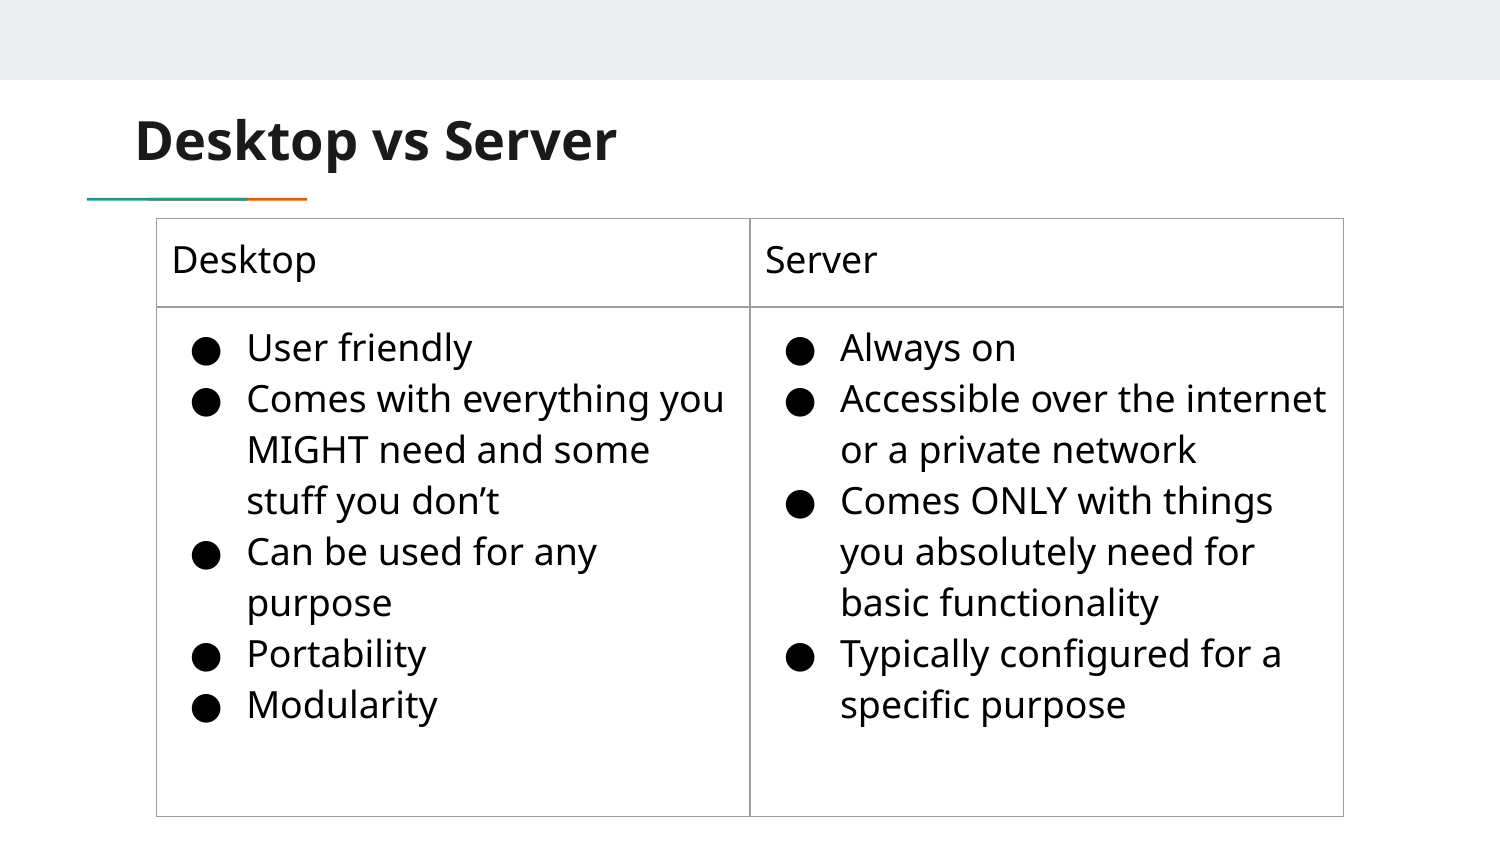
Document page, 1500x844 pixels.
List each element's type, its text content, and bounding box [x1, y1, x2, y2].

table_header Server [751, 219, 1343, 306]
table_cell User friendly Comes with everything you MIGHT need and some stuff you don’t Can be used for any purpose Portability Modularity [157, 308, 749, 816]
title Desktop vs Server [119, 91, 1381, 180]
table_cell Always on Accessible over the internet or a private network Comes ONLY with things you absolutely need for basic functionality Typically configured for a specific purpose [751, 308, 1343, 816]
table_header Desktop [157, 219, 749, 306]
